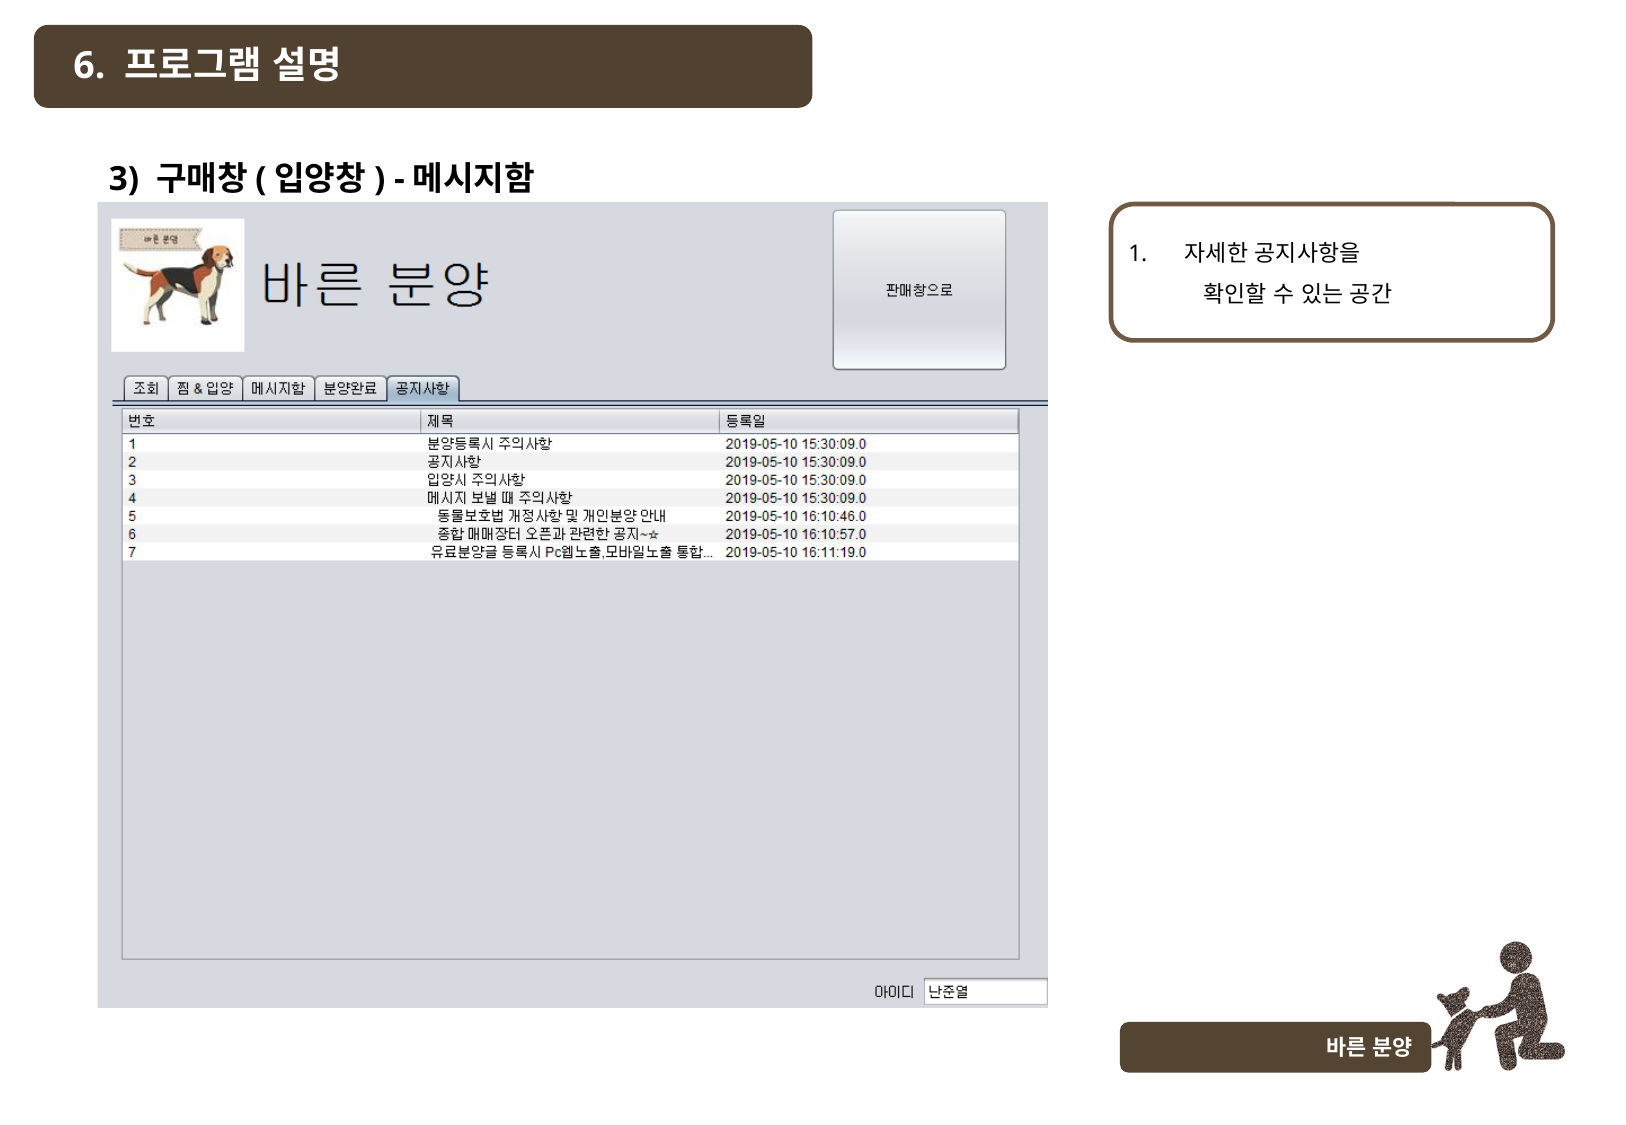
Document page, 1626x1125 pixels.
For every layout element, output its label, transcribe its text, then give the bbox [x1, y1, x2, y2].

picture [97, 202, 1048, 1008]
text_box [1110, 203, 1554, 341]
text_box [33, 24, 814, 109]
text_box 3) 구매창(입양창) -메시지함 [94, 149, 550, 205]
text_box 6. 프로그램 설명 [58, 33, 357, 94]
